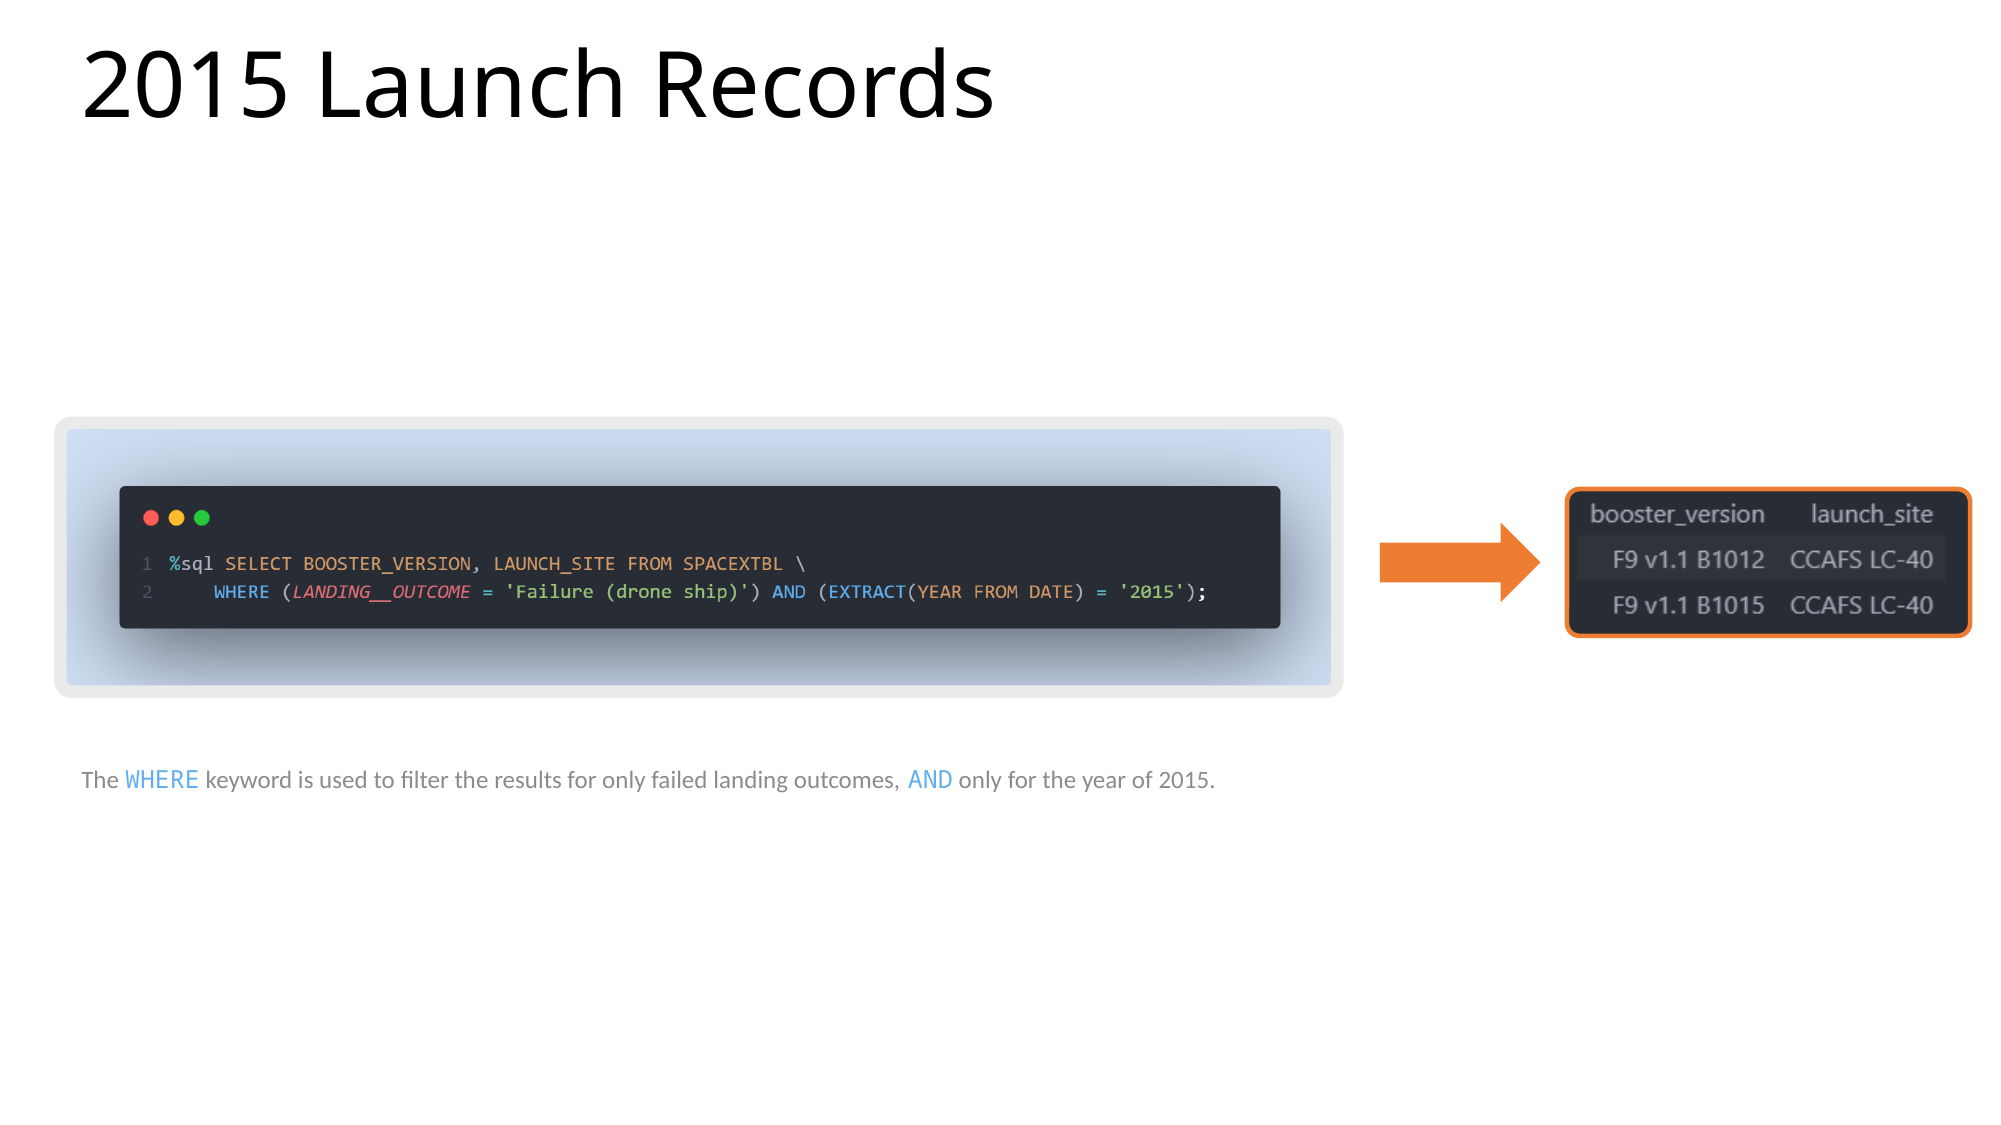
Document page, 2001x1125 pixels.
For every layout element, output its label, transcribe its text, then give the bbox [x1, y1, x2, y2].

text_box [1378, 520, 1542, 605]
text_box List the failed landing_outcomes in drone ship, their booster versions, and launch site names for in year 2015. The WHERE keyword is used to filter the results for only failed landing outcomes, AND only for the year of 2015. [66, 237, 1938, 1050]
text_box 2015 Launch Records [66, 30, 1863, 149]
picture [1566, 489, 1971, 636]
picture [60, 422, 1338, 692]
